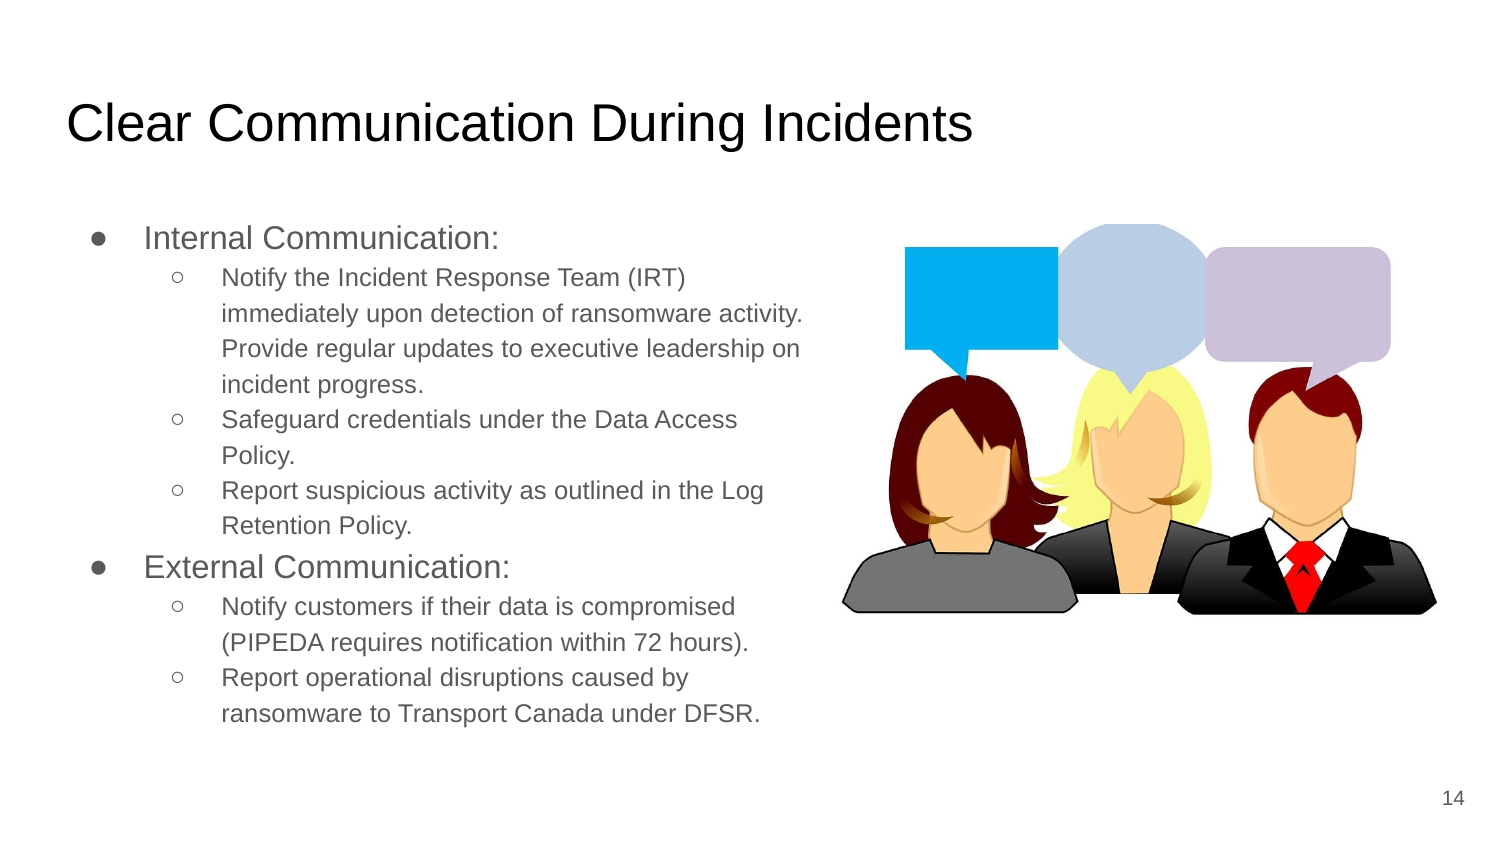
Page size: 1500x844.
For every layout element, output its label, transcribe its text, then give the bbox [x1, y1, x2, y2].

slide_number ‹#› [1389, 764, 1480, 830]
title Clear Communication During Incidents [51, 72, 1449, 167]
list Internal Communication: Notify the Incident Response Team (IRT) immediately upon detection of ransomware activity. Provide regular updates to executive leadership on incident progress. Safeguard credentials under the Data Access Policy. Report suspicious activity as outlined in the Log Retention Policy. External Communication: Notify customers if their data is compromised (PIPEDA requires notification within 72 hours). Report operational disruptions caused by ransomware to Transport Canada under DFSR. [51, 189, 827, 750]
picture [825, 223, 1450, 631]
